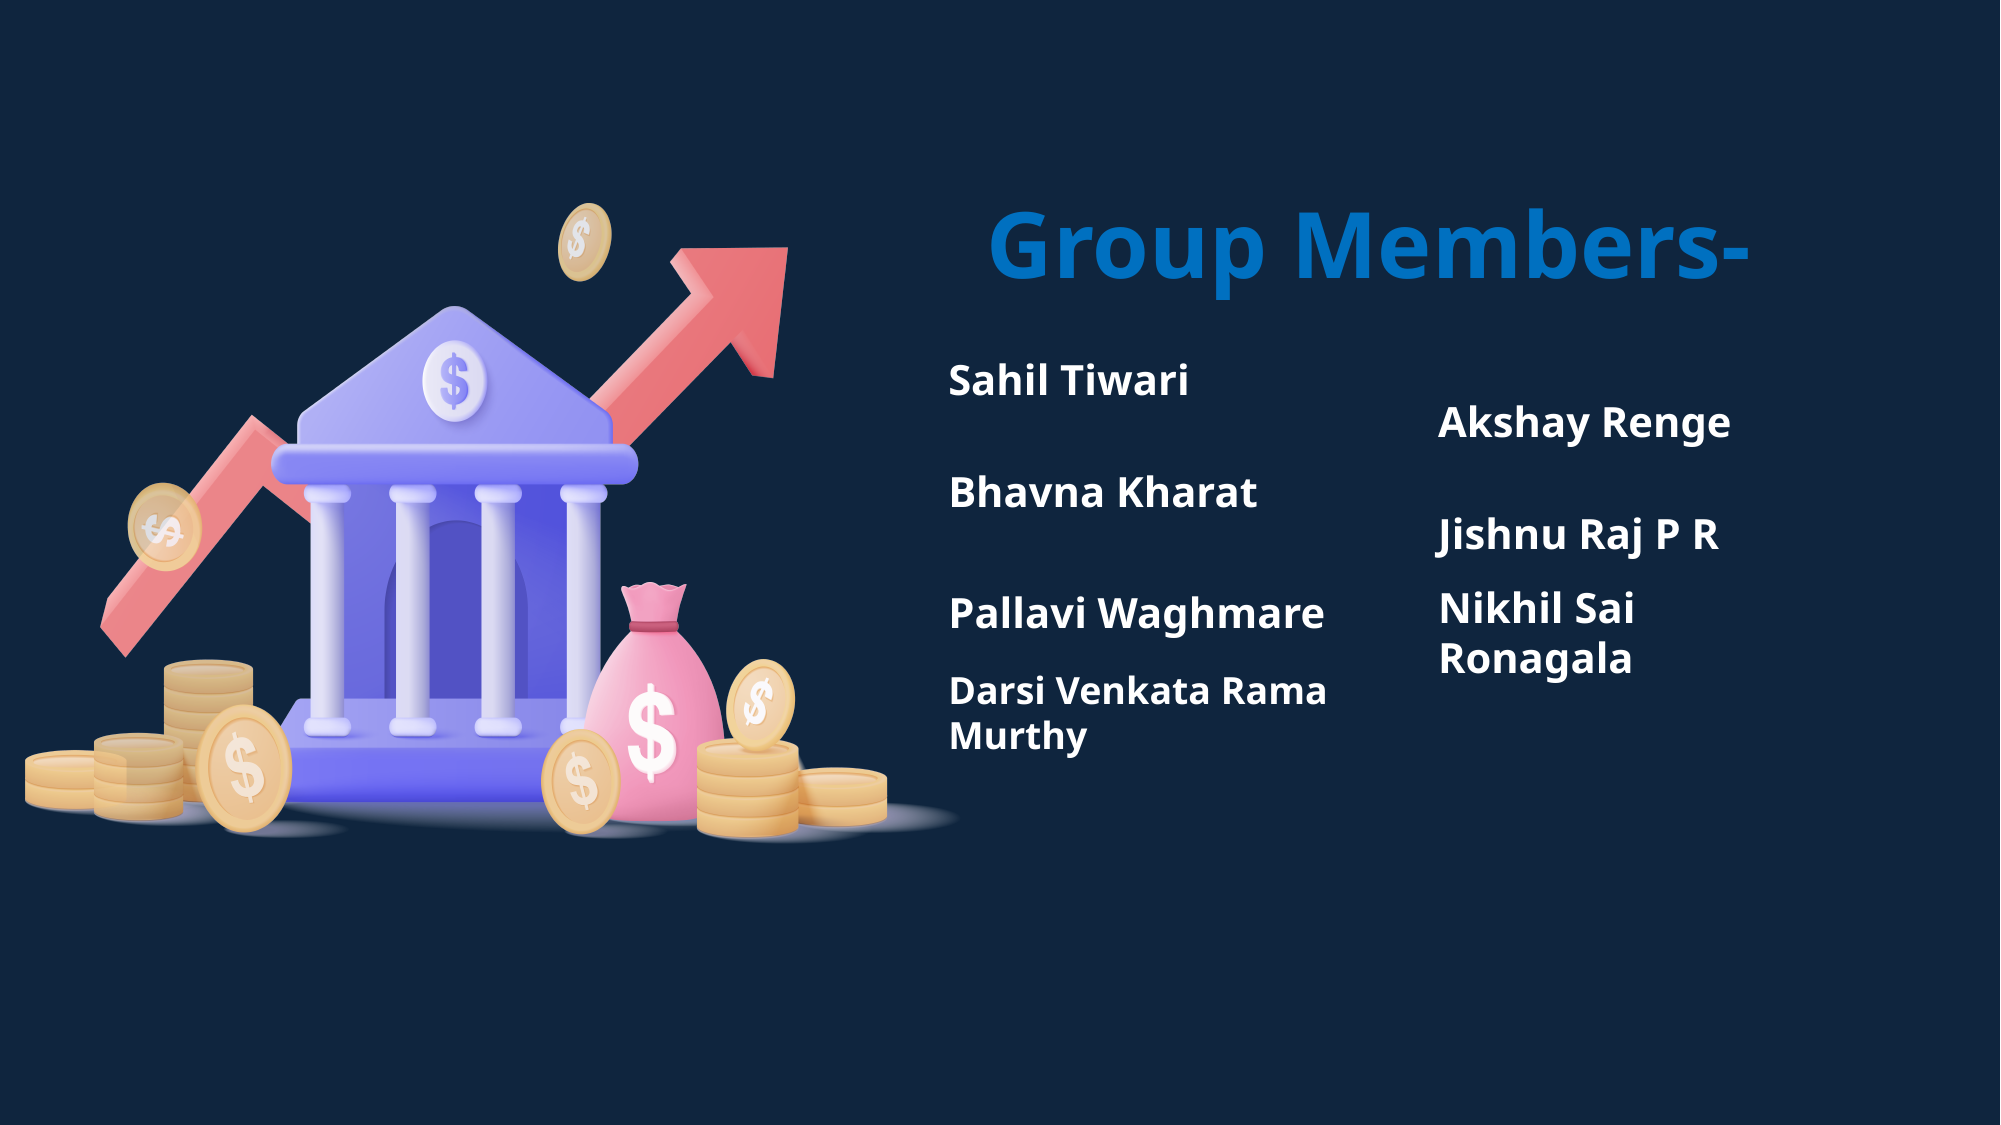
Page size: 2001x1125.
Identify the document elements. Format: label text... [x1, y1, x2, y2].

list Jishnu Raj P R [1423, 482, 1768, 566]
text_box Group Members- [971, 179, 1778, 305]
picture [25, 203, 962, 844]
list Darsi Venkata Rama Murthy [962, 681, 1423, 765]
list Nikhil Sai Ronagala [1423, 574, 1807, 690]
list Akshay Renge [1423, 370, 1768, 454]
list Pallavi Waghmare [962, 560, 1375, 644]
list Bhavna Kharat [962, 422, 1294, 524]
list Sahil Tiwari [962, 308, 1309, 412]
